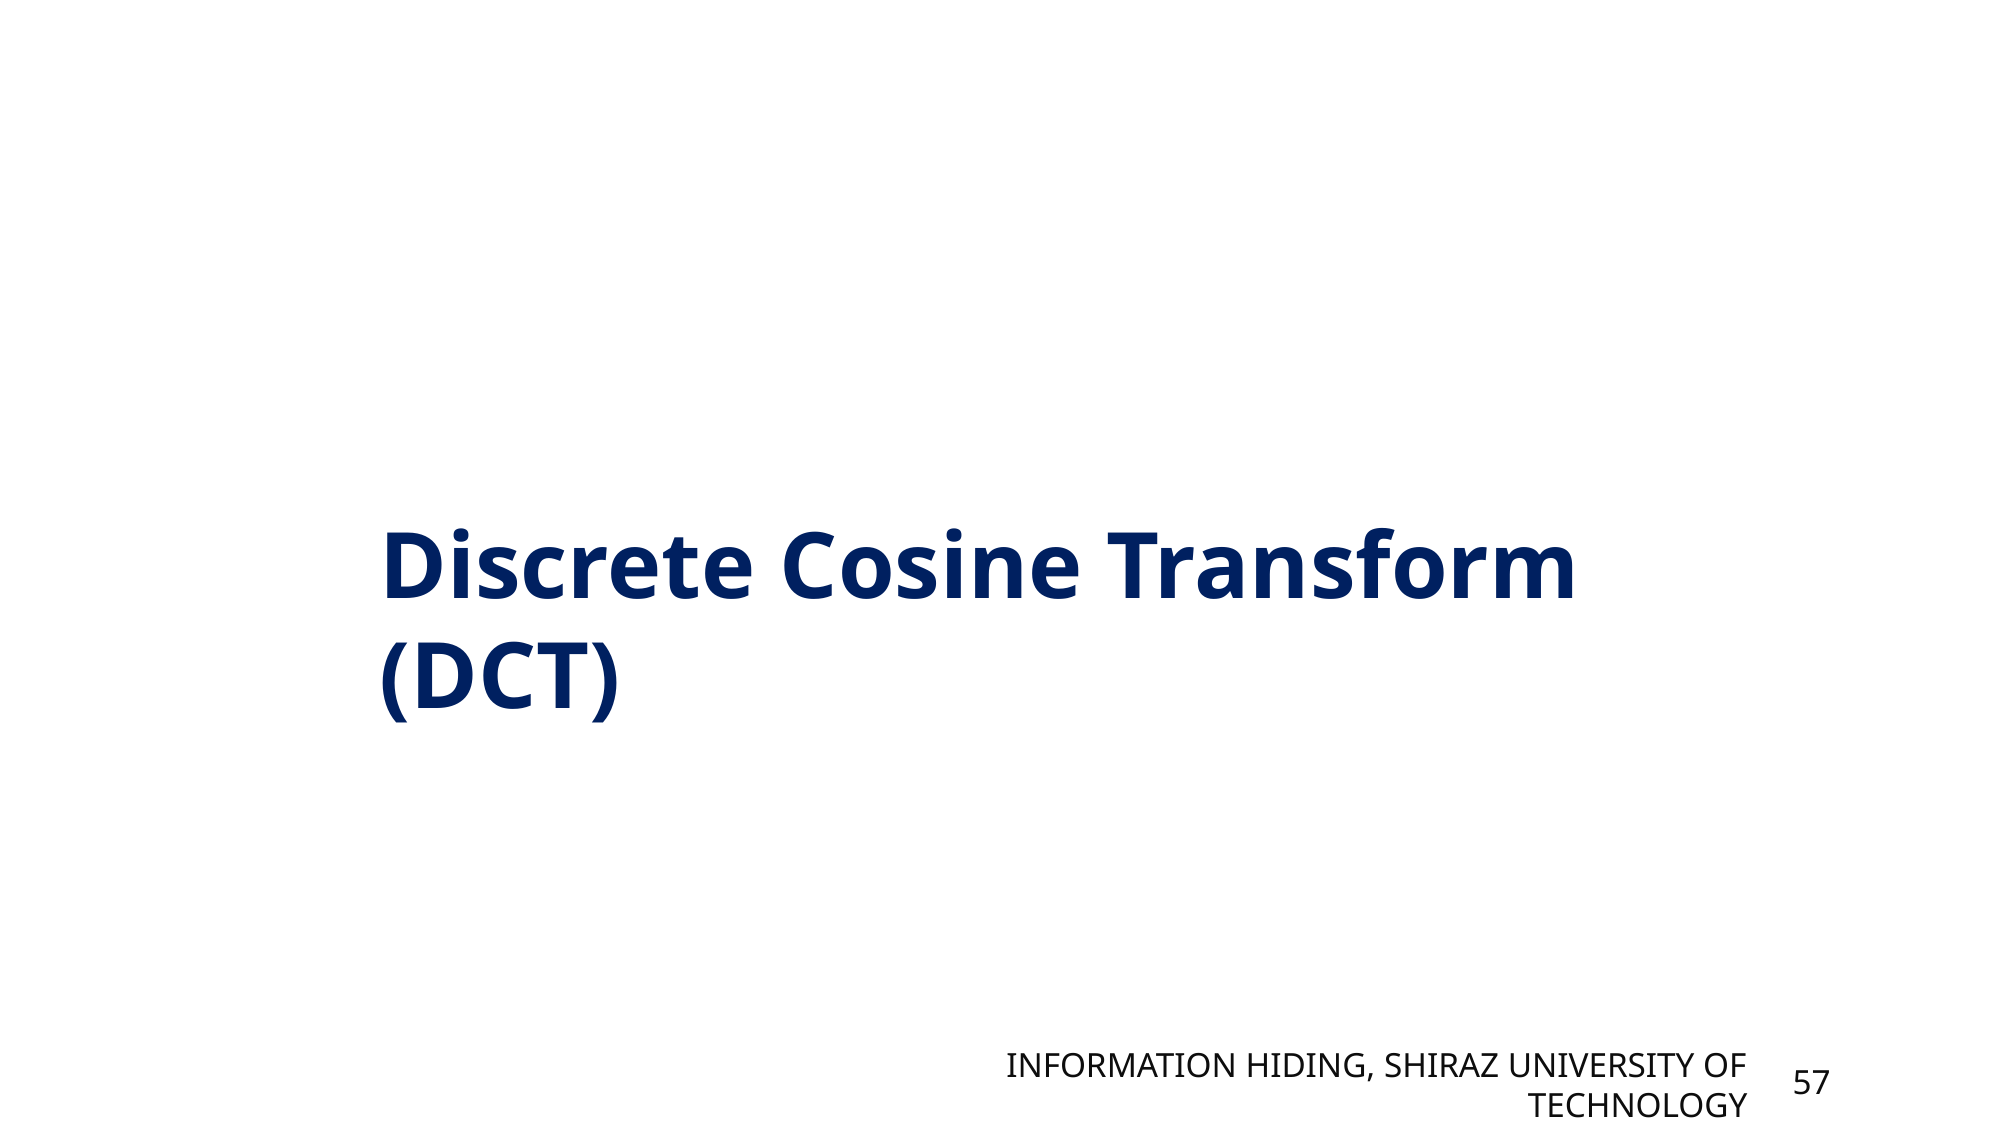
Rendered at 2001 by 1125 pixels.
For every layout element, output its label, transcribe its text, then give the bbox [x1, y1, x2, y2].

text_box Discrete Cosine Transform (DCT) [364, 499, 1636, 734]
footer Information Hiding, Shiraz university of technology [794, 1061, 1763, 1107]
slide_number 57 [1777, 1061, 1938, 1107]
